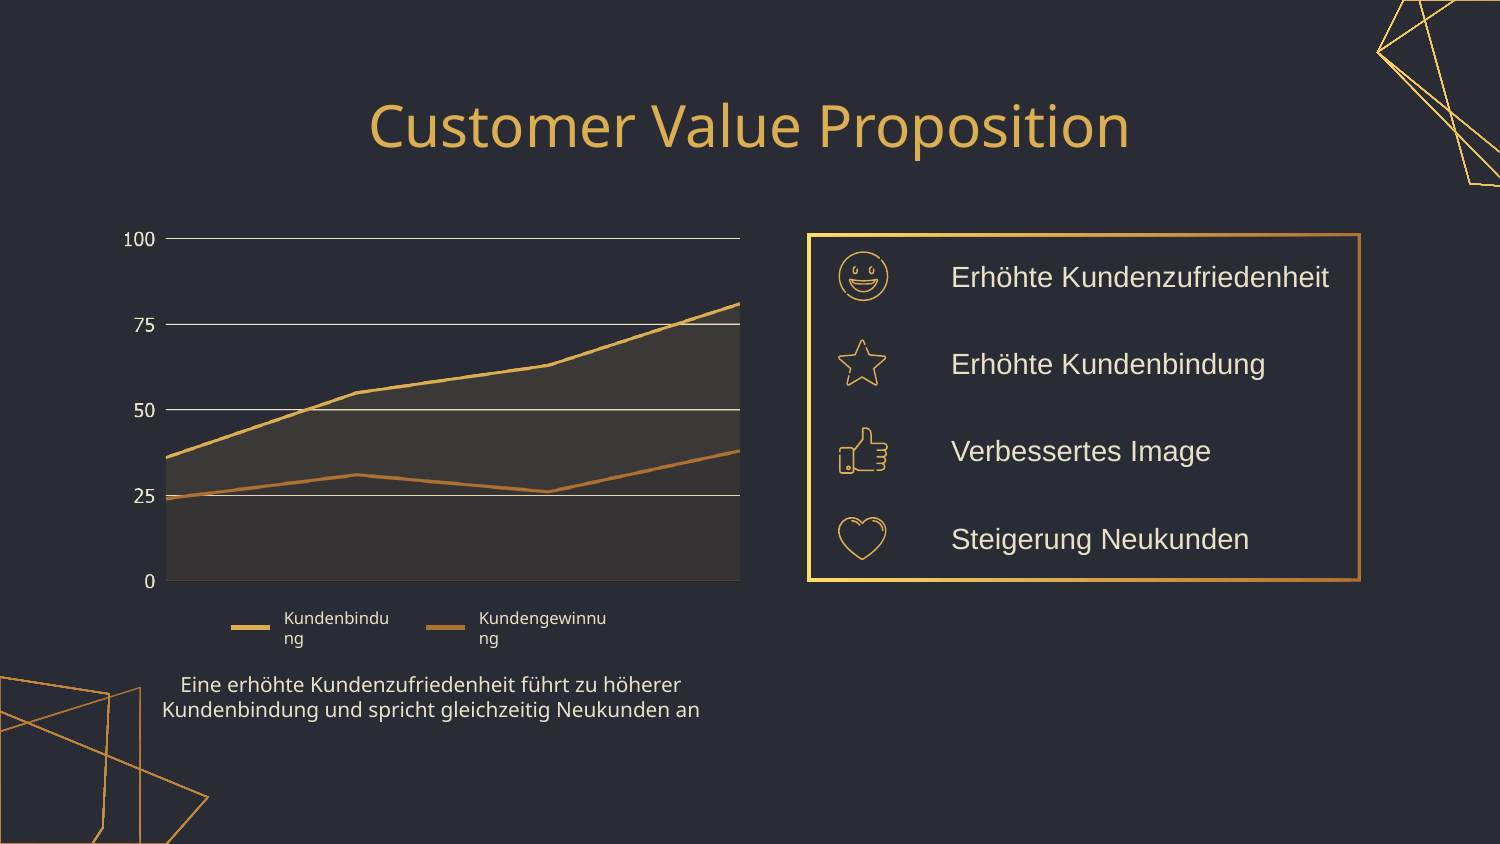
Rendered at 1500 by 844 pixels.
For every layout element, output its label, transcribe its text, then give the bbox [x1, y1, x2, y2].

subtitle Eine erhöhte Kundenzufriedenheit führt zu höherer Kundenbindung und spricht gleichzeitig Neukunden an [127, 664, 735, 730]
subtitle Kundenbindung [268, 621, 415, 661]
subtitle Kundengewinnung [463, 621, 625, 661]
text_box [806, 232, 1362, 582]
picture [102, 206, 760, 613]
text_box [838, 426, 889, 475]
text_box Verbessertes Image [936, 425, 1357, 475]
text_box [837, 339, 887, 387]
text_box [837, 516, 887, 561]
title Customer Value Proposition [327, 88, 1173, 160]
text_box Steigerung Neukunden [936, 512, 1357, 563]
text_box Erhöhte Kundenbindung [936, 337, 1357, 388]
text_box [838, 251, 889, 302]
text_box Erhöhte Kundenzufriedenheit [936, 250, 1357, 301]
